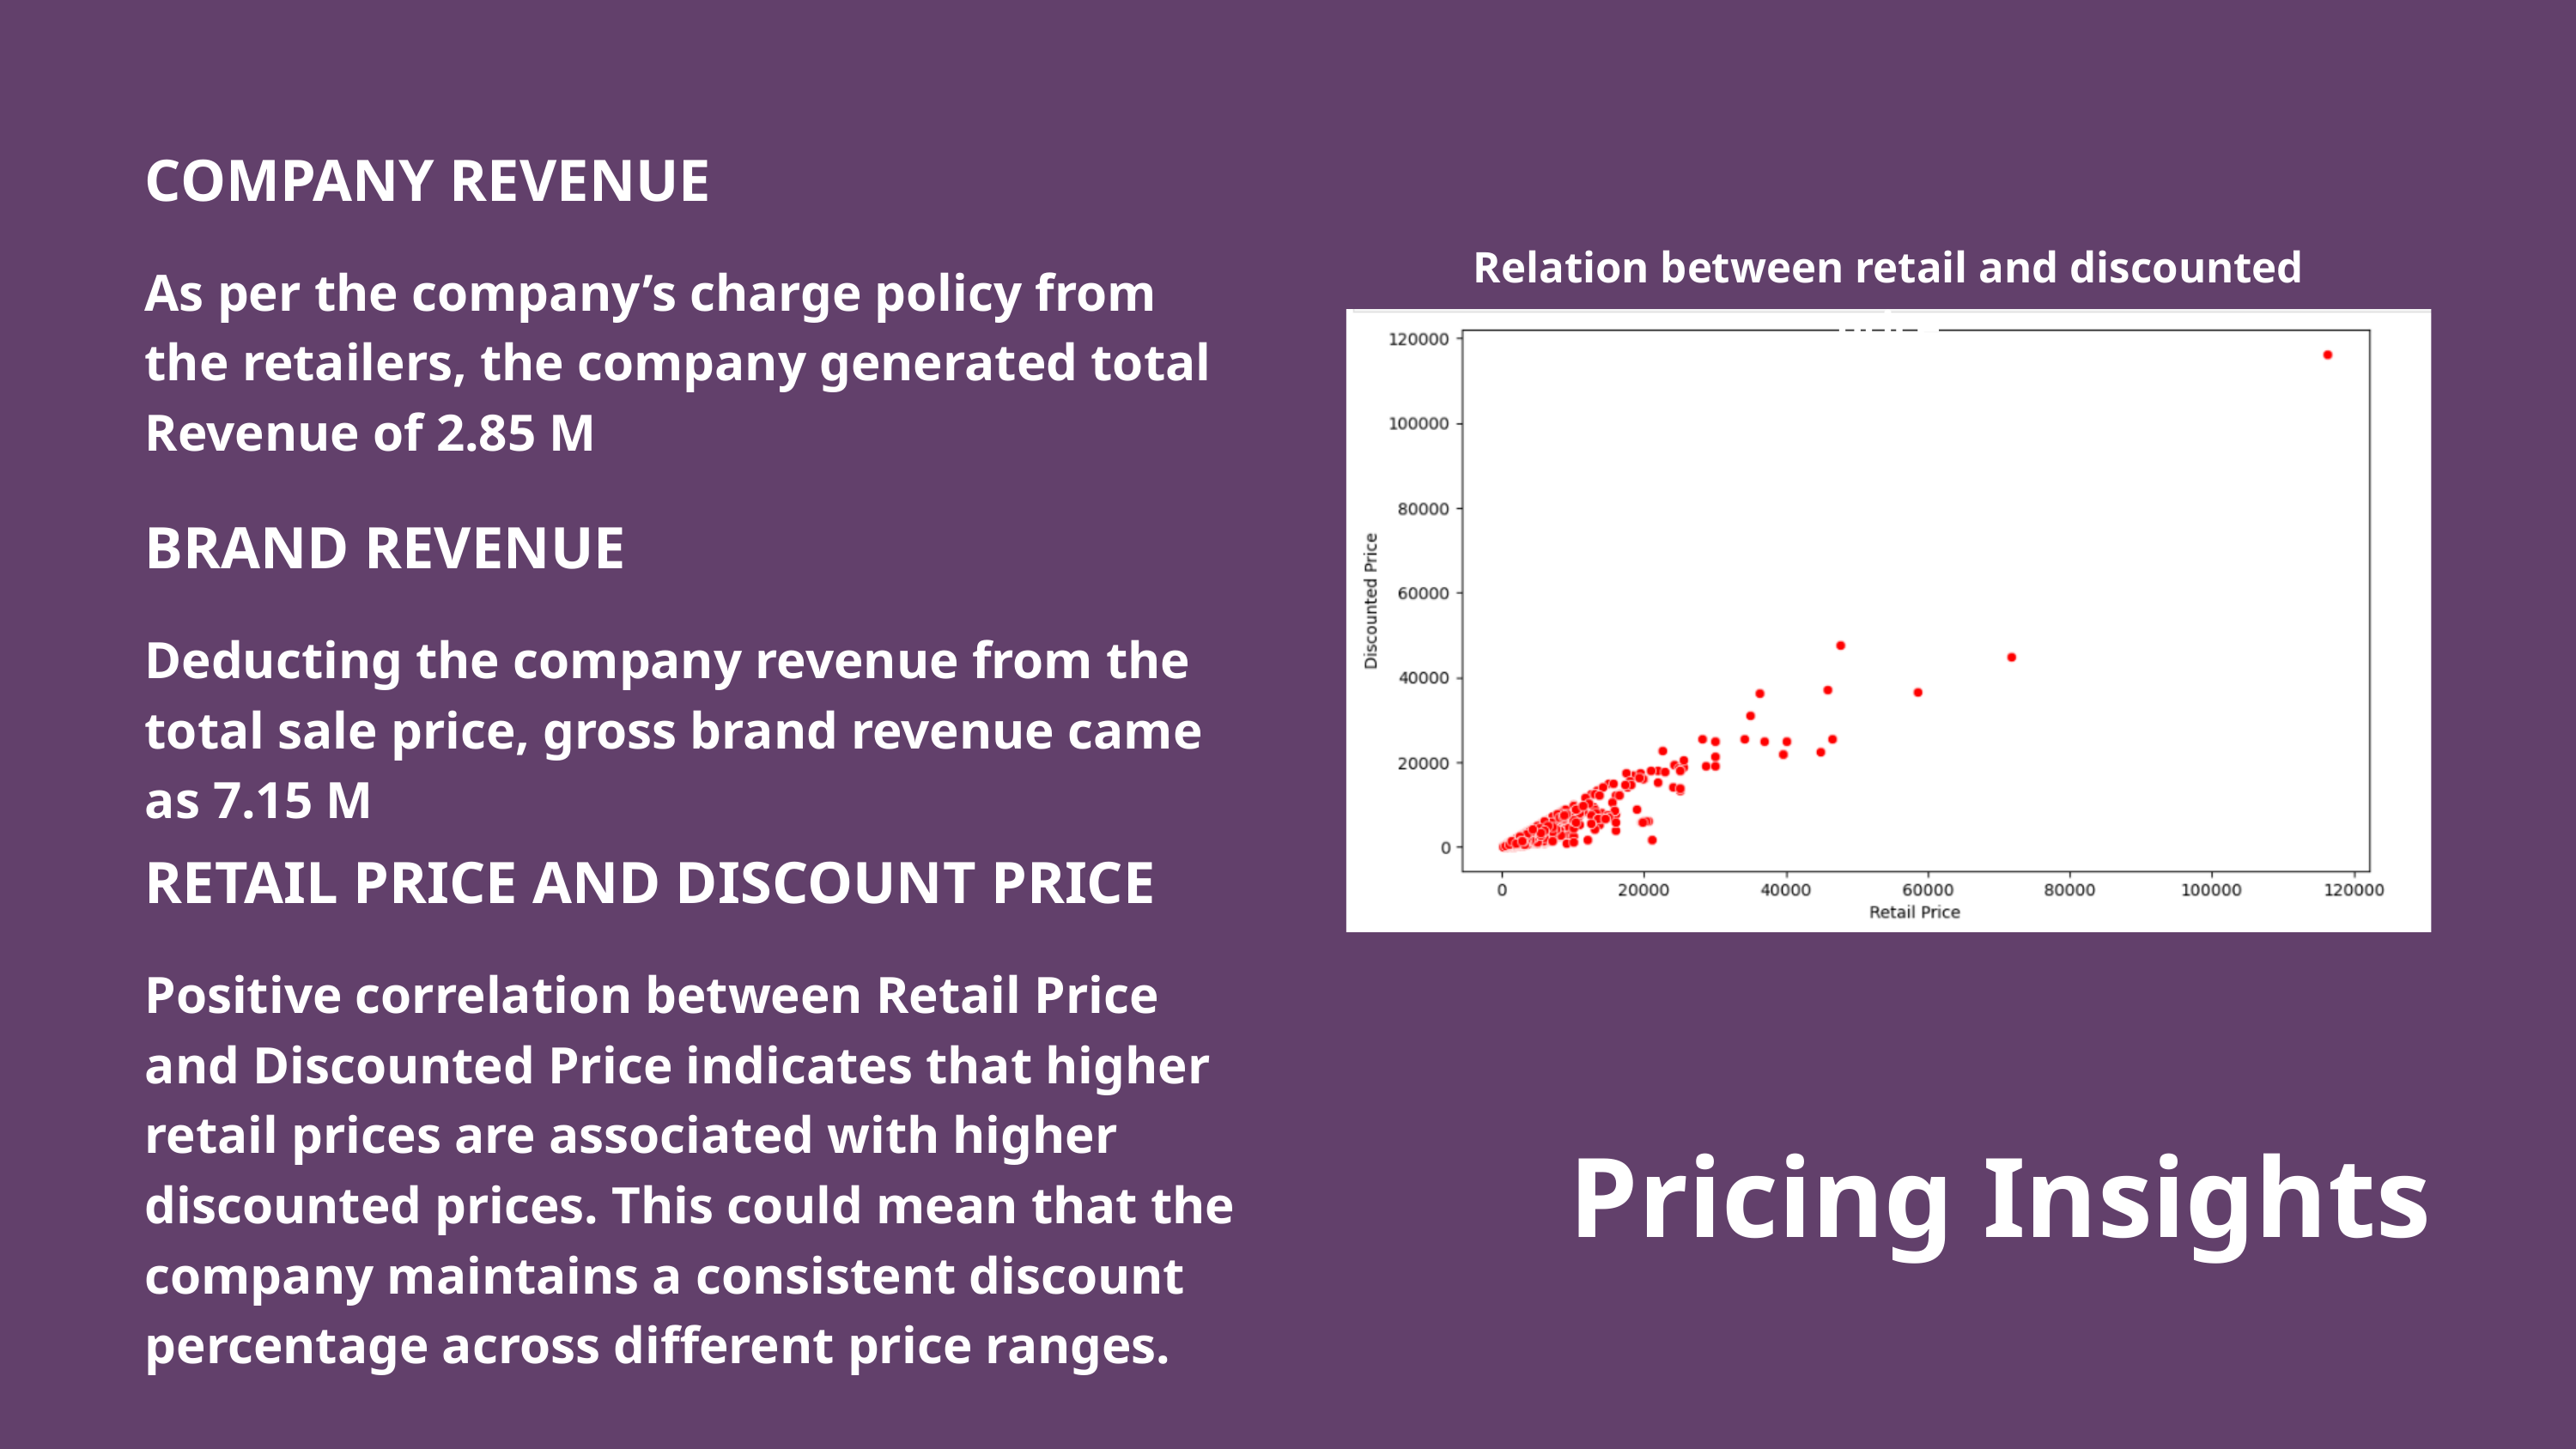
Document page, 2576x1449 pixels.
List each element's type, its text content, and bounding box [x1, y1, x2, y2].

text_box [144, 144, 1242, 512]
text_box [1346, 309, 2432, 932]
text_box Relation between retail and discounted price [1468, 232, 2309, 351]
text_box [144, 512, 1242, 824]
text_box Pricing Insights [1483, 1151, 2432, 1260]
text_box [144, 846, 1242, 1368]
